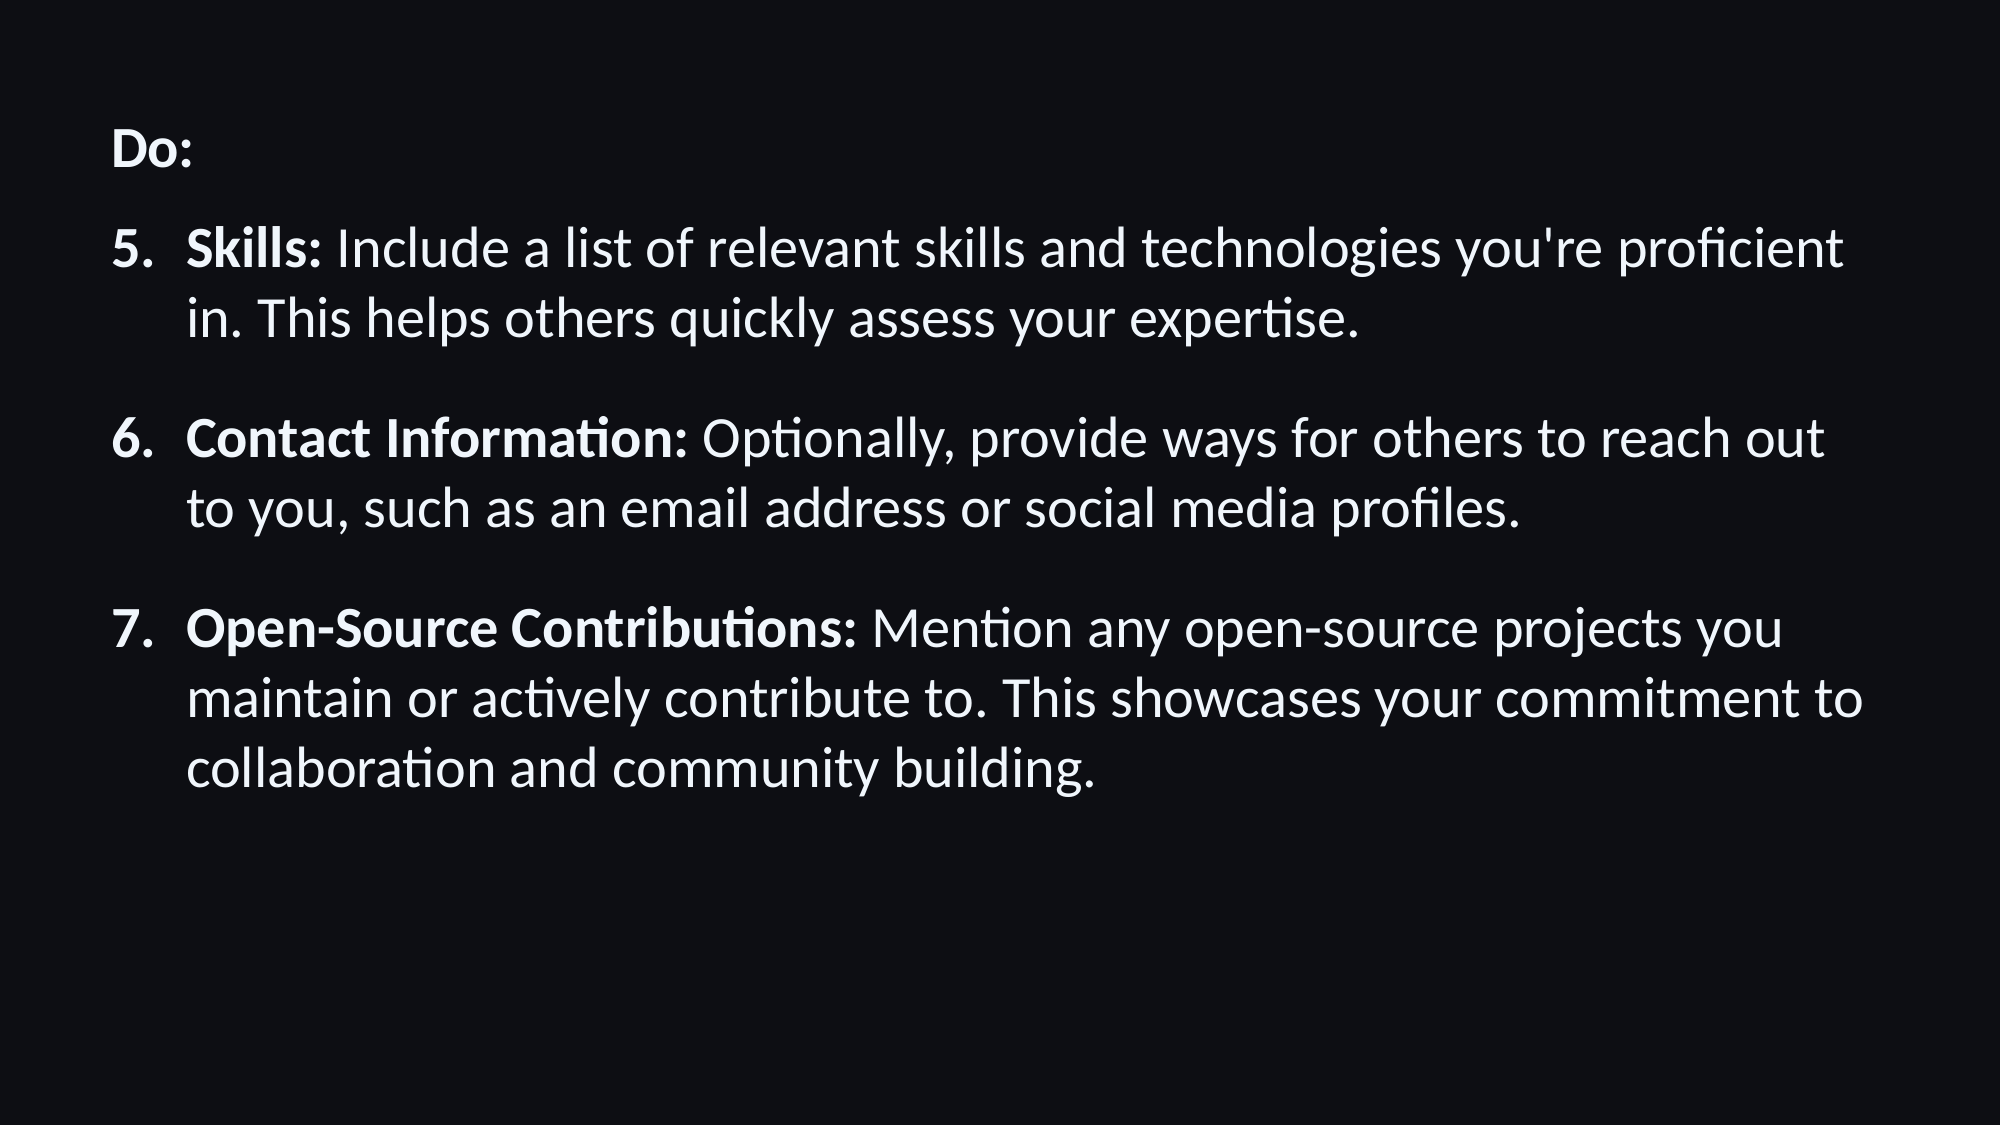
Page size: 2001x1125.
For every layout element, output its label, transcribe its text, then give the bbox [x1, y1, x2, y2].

text_box Do: Skills: Include a list of relevant skills and technologies you're proficient in. This helps others quickly assess your expertise. Contact Information: Optionally, provide ways for others to reach out to you, such as an email address or social media profiles. Open-Source Contributions: Mention any open-source projects you maintain or actively contribute to. This showcases your commitment to collaboration and community building. [96, 102, 1904, 807]
